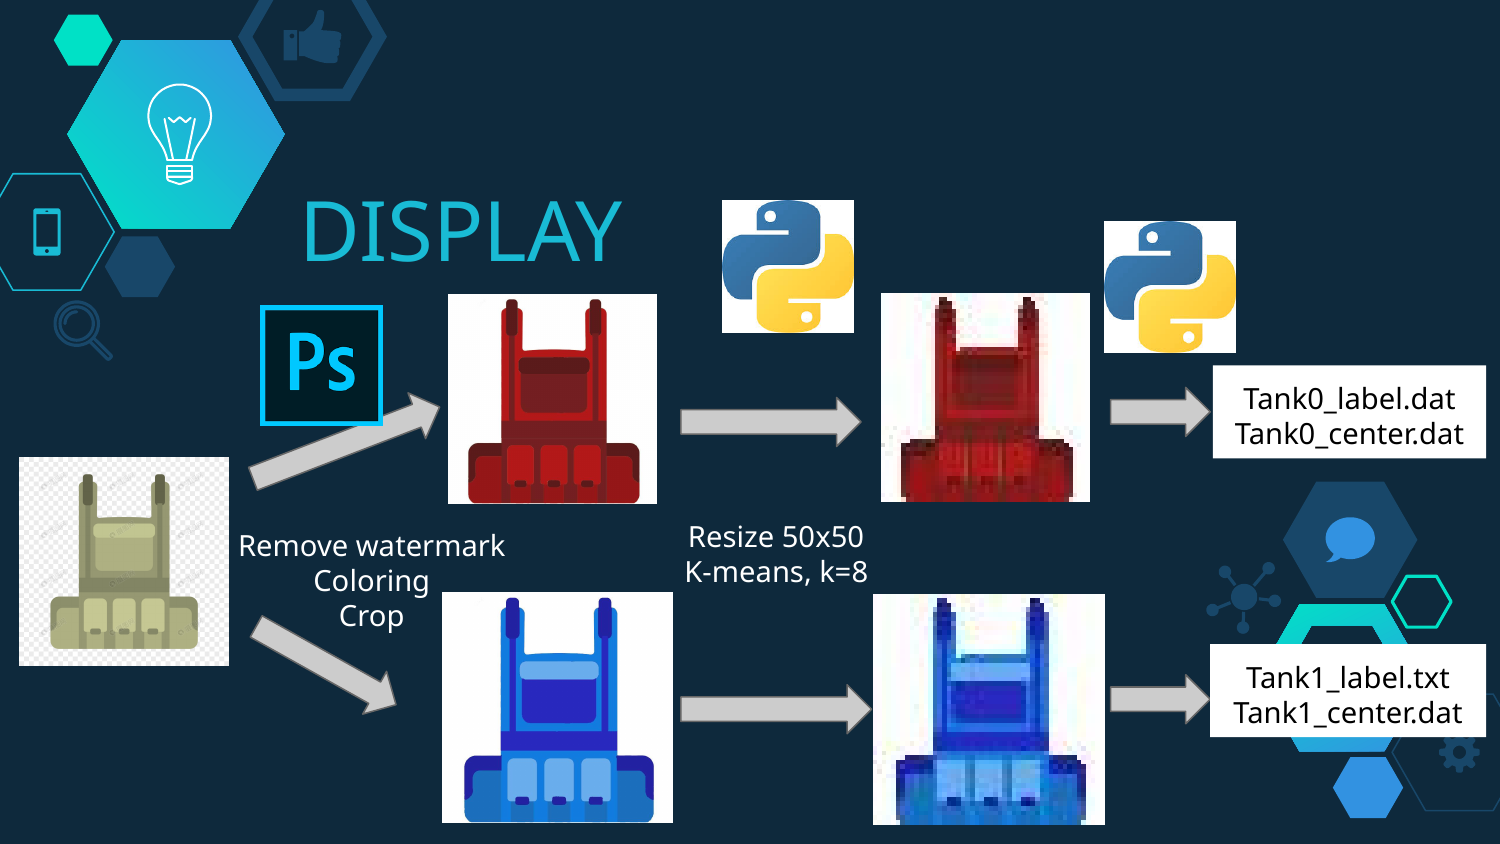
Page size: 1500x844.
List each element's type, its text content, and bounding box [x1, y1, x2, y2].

text_box [1110, 387, 1211, 437]
text_box Remove watermark Coloring Crop [233, 512, 536, 645]
text_box [264, 645, 397, 715]
text_box [680, 684, 868, 734]
title DISPLAY [284, 187, 1096, 294]
text_box [1116, 674, 1210, 724]
picture [448, 294, 657, 504]
text_box Tank1_label.txt Tank1_center.dat [1210, 644, 1487, 738]
picture [873, 593, 1111, 825]
text_box [248, 392, 440, 491]
picture [1103, 220, 1236, 353]
picture [881, 292, 1091, 502]
picture [722, 200, 855, 333]
text_box Resize 50x50 K-means, k=8 [646, 503, 906, 597]
picture [19, 456, 229, 666]
text_box Tank0_label.dat Tank0_center.dat [1212, 365, 1487, 459]
picture [442, 592, 673, 823]
picture [266, 311, 377, 420]
text_box [680, 397, 862, 447]
